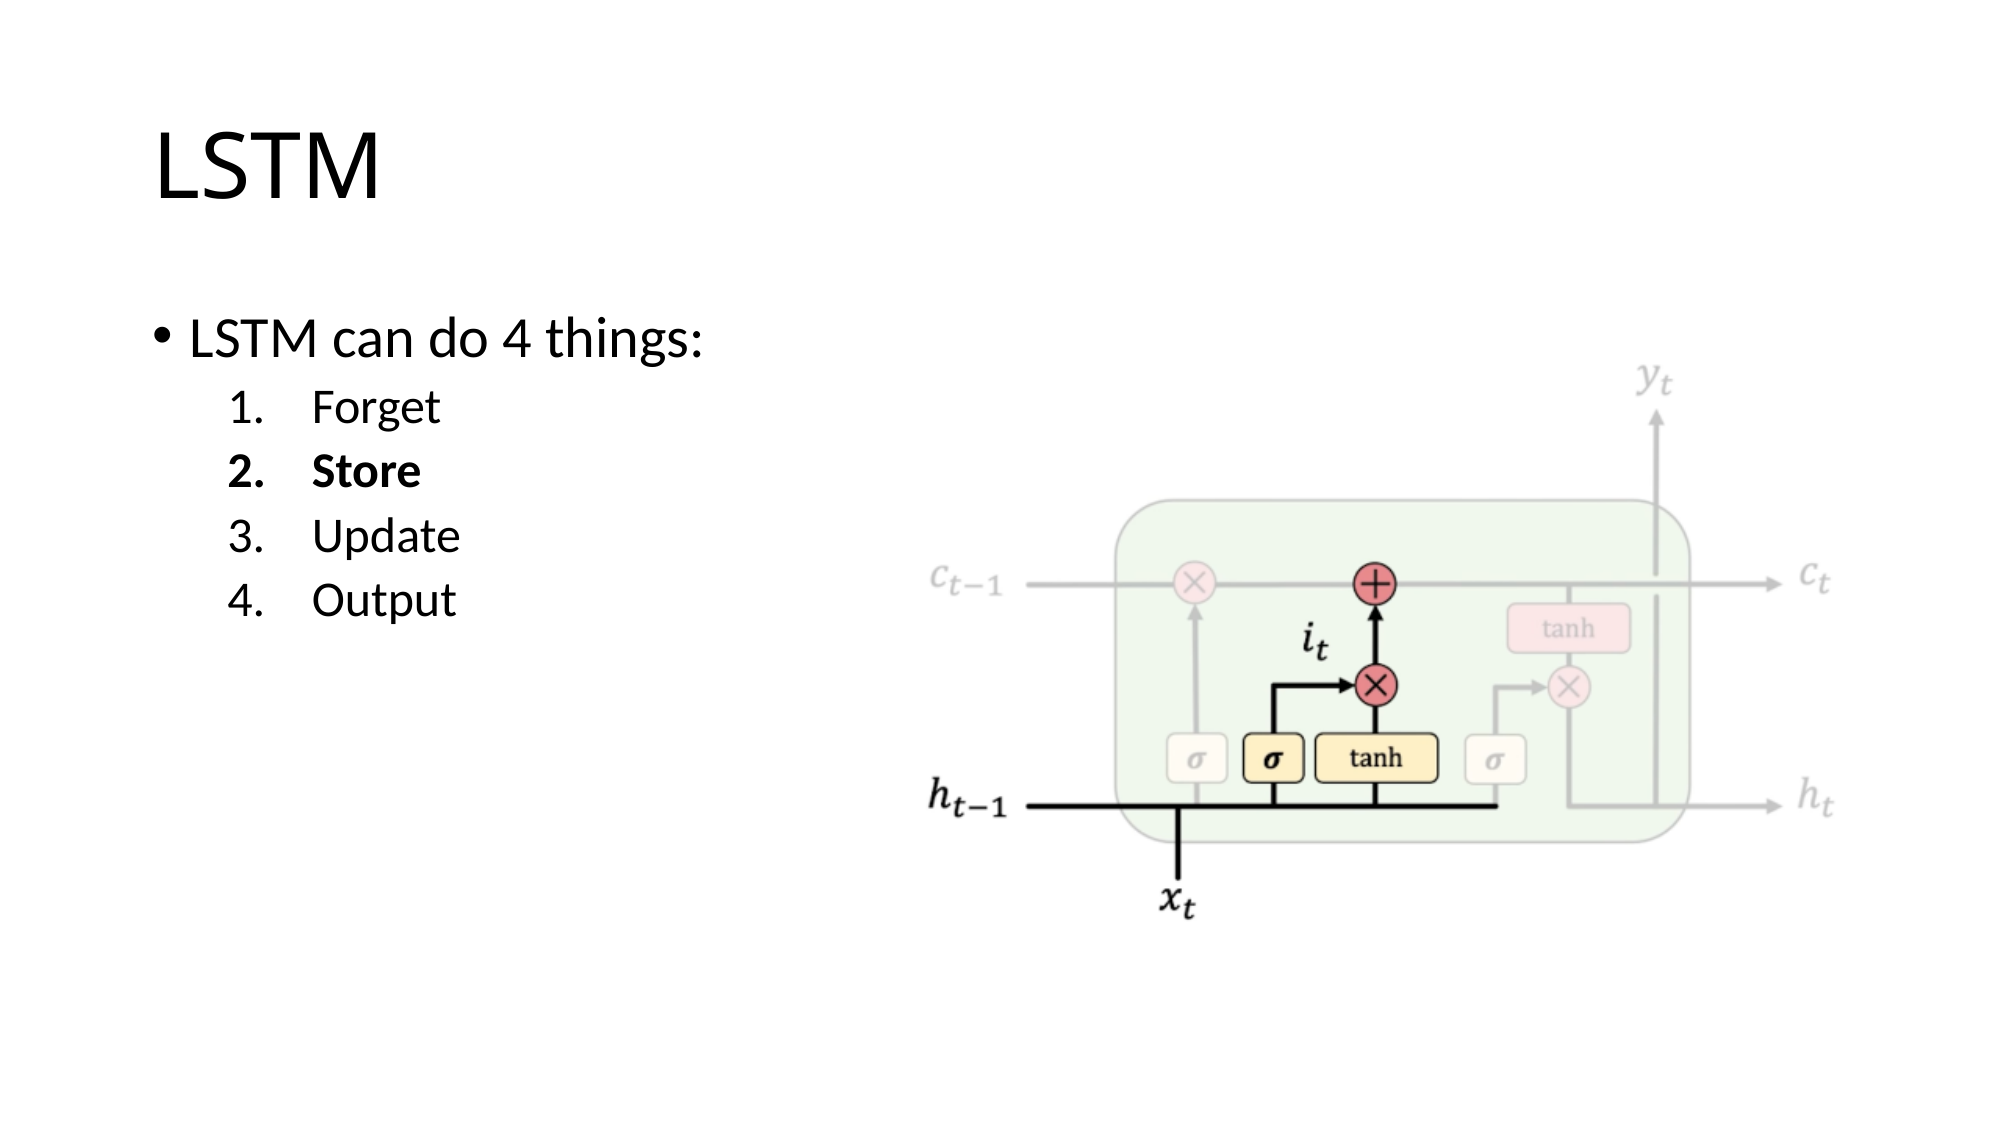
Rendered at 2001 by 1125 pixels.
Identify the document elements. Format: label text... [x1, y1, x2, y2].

picture [899, 354, 1856, 932]
list LSTM can do 4 things: Forget Store Update Output [137, 299, 886, 1014]
title LSTM [137, 59, 1863, 278]
